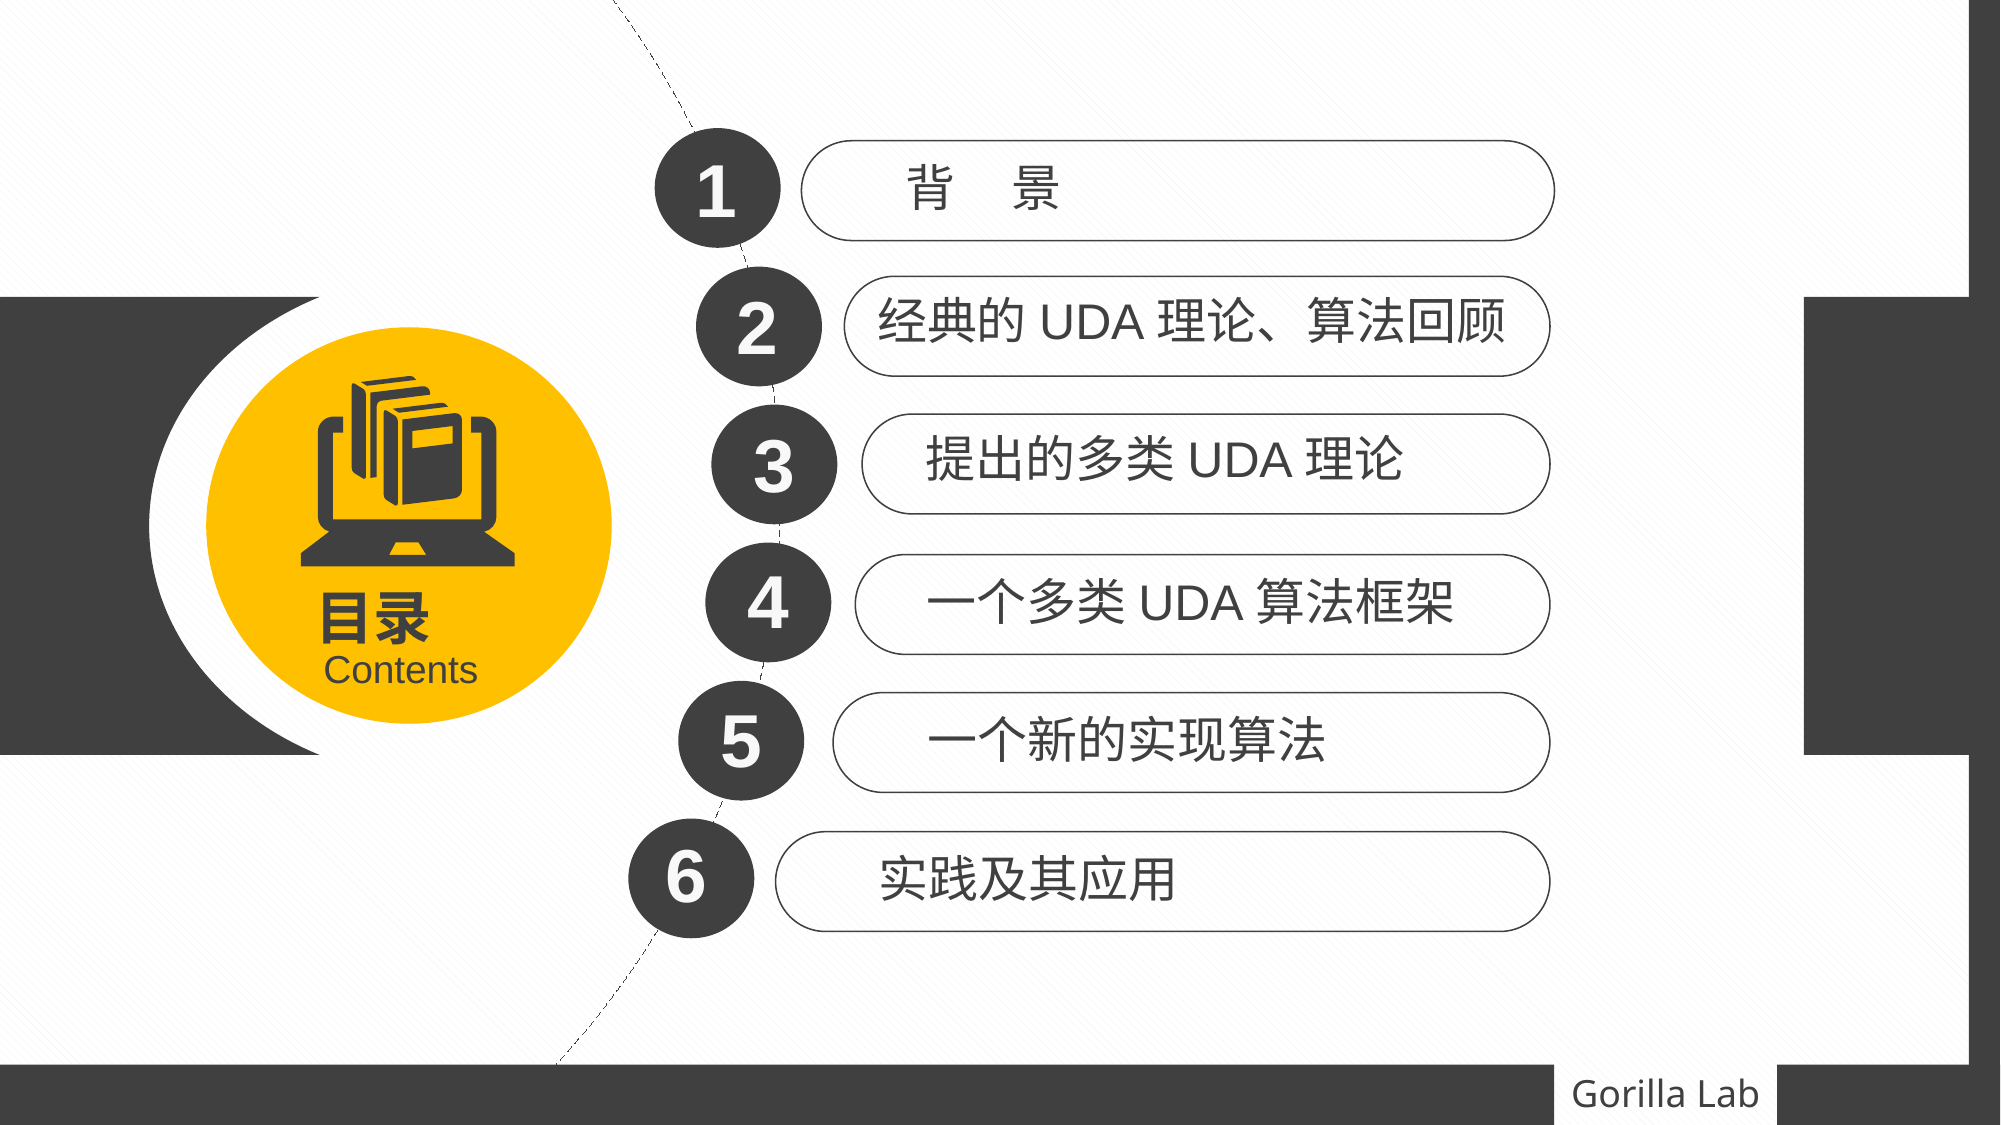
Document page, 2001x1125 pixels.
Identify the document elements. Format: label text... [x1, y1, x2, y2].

text_box [711, 417, 735, 512]
text_box [738, 266, 780, 270]
text_box 一个多类UDA算法框架 [908, 561, 1474, 640]
text_box [688, 241, 747, 248]
text_box [734, 653, 802, 663]
text_box [383, 410, 398, 506]
text_box [360, 376, 417, 386]
text_box [807, 555, 832, 650]
text_box [801, 140, 1555, 241]
text_box [351, 383, 366, 479]
text_box [654, 828, 755, 939]
text_box [744, 517, 805, 525]
text_box [755, 139, 781, 237]
text_box [813, 417, 838, 512]
text_box [833, 692, 1550, 793]
text_box [654, 142, 677, 234]
text_box 5 [702, 684, 780, 792]
text_box [696, 281, 718, 372]
text_box [708, 792, 774, 801]
text_box [692, 128, 743, 133]
text_box 经典的UDA理论、算法回顾 [859, 281, 1525, 359]
text_box [628, 834, 648, 922]
text_box 实践及其应用 [860, 838, 1197, 917]
text_box 6 [648, 818, 726, 927]
text_box [780, 693, 805, 788]
text_box [206, 327, 612, 724]
text_box [678, 693, 702, 788]
text_box [392, 402, 449, 413]
text_box 3 [735, 408, 813, 517]
text_box [844, 282, 1551, 377]
text_box [862, 414, 1551, 514]
text_box 目录 [297, 571, 498, 660]
text_box Contents [305, 636, 497, 701]
text_box [796, 278, 822, 375]
text_box [720, 680, 762, 684]
text_box 1 [677, 133, 755, 241]
text_box [728, 379, 790, 387]
text_box [555, 0, 780, 1066]
text_box [753, 404, 796, 408]
text_box [705, 555, 729, 650]
text_box [855, 554, 1550, 655]
text_box [0, 296, 320, 755]
text_box 提出的多类UDA理论 [907, 418, 1423, 497]
text_box 背 景 [887, 147, 1080, 226]
text_box 4 [729, 544, 807, 653]
text_box 一个新的实现算法 [909, 699, 1346, 777]
text_box [370, 386, 431, 478]
text_box [873, 276, 1522, 281]
text_box [402, 413, 462, 505]
text_box [1803, 296, 2000, 755]
text_box 2 [718, 270, 796, 379]
text_box [775, 831, 1550, 932]
text_box [300, 416, 515, 567]
